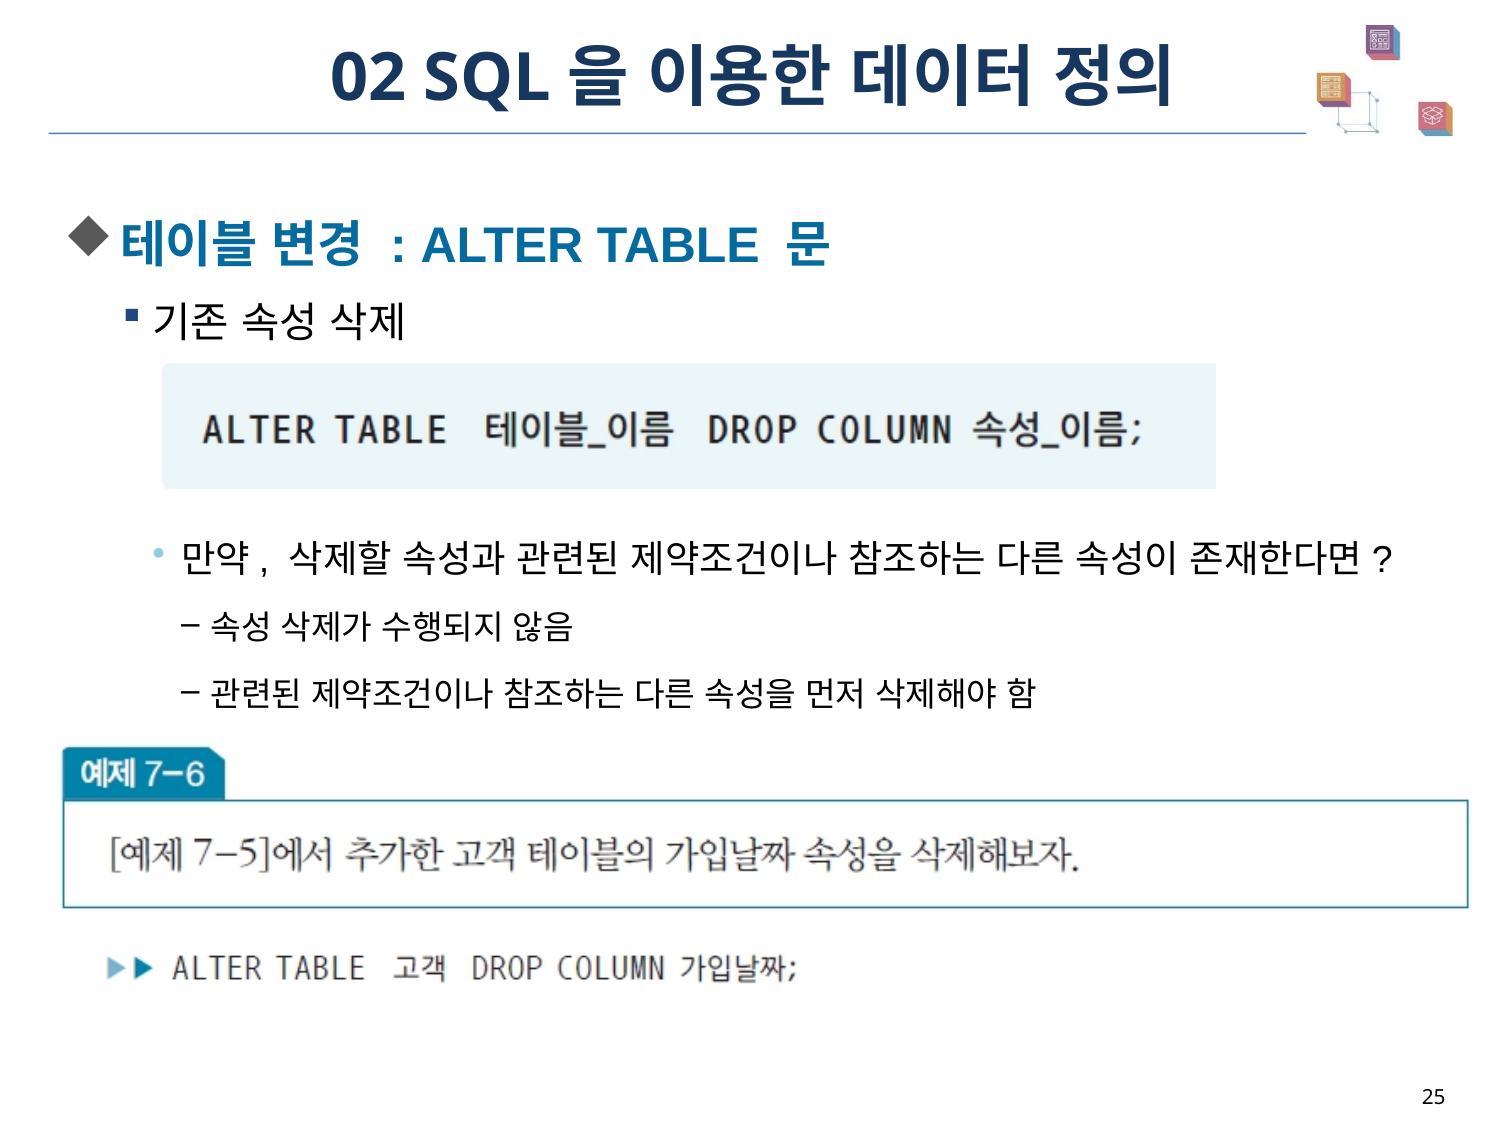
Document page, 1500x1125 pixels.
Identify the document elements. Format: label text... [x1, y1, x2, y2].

picture [1316, 123, 1453, 138]
list 테이블 변경 : ALTER TABLE 문 기존 속성 삭제 만약, 삭제할 속성과 관련된 제약조건이나 참조하는 다른 속성이 존재한다면? 속성 삭제가 수행되지 않음 관련된 제약조건이나 참조하는 다른 속성을 먼저 삭제해야 함 [48, 187, 1489, 1097]
title 02 SQL을 이용한 데이터 정의 [48, 25, 1459, 123]
picture [159, 362, 1217, 489]
picture [58, 739, 1474, 990]
